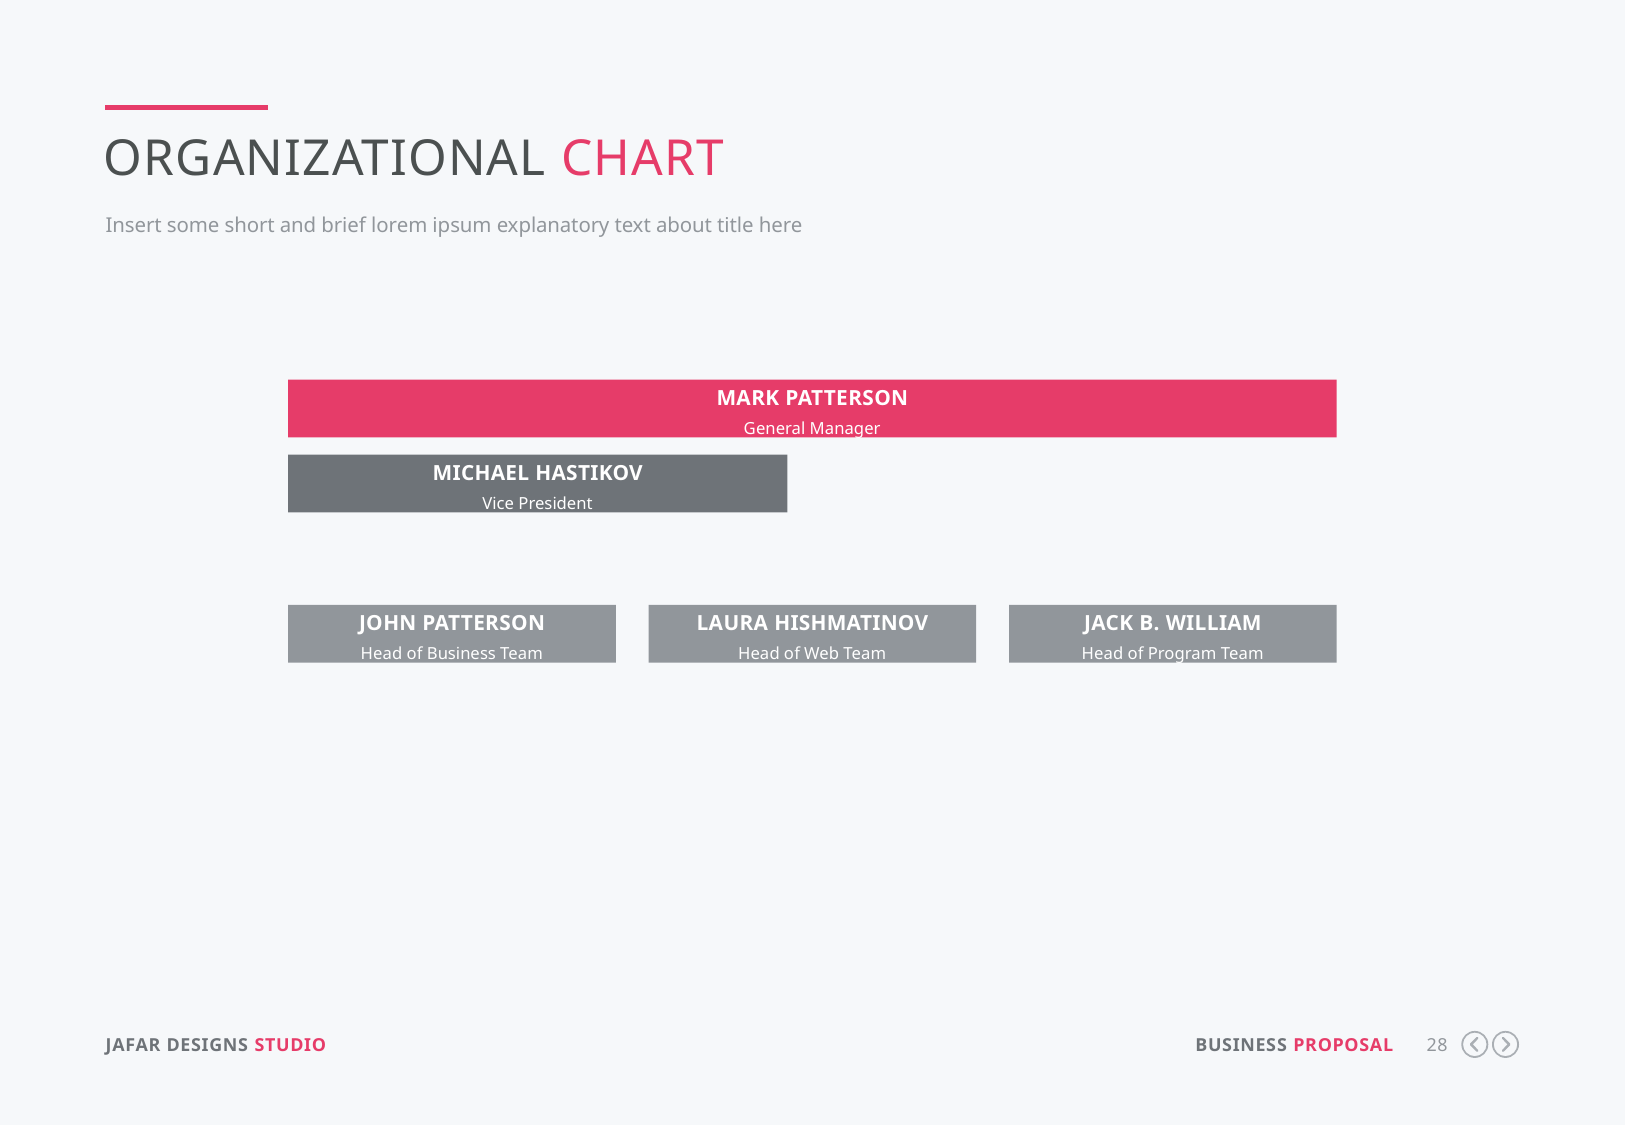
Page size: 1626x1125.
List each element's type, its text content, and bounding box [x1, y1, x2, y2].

list Organizational Chart [103, 125, 1518, 188]
list Insert some short and brief lorem ipsum explanatory text about title here [105, 209, 1519, 241]
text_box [157, 379, 1468, 813]
